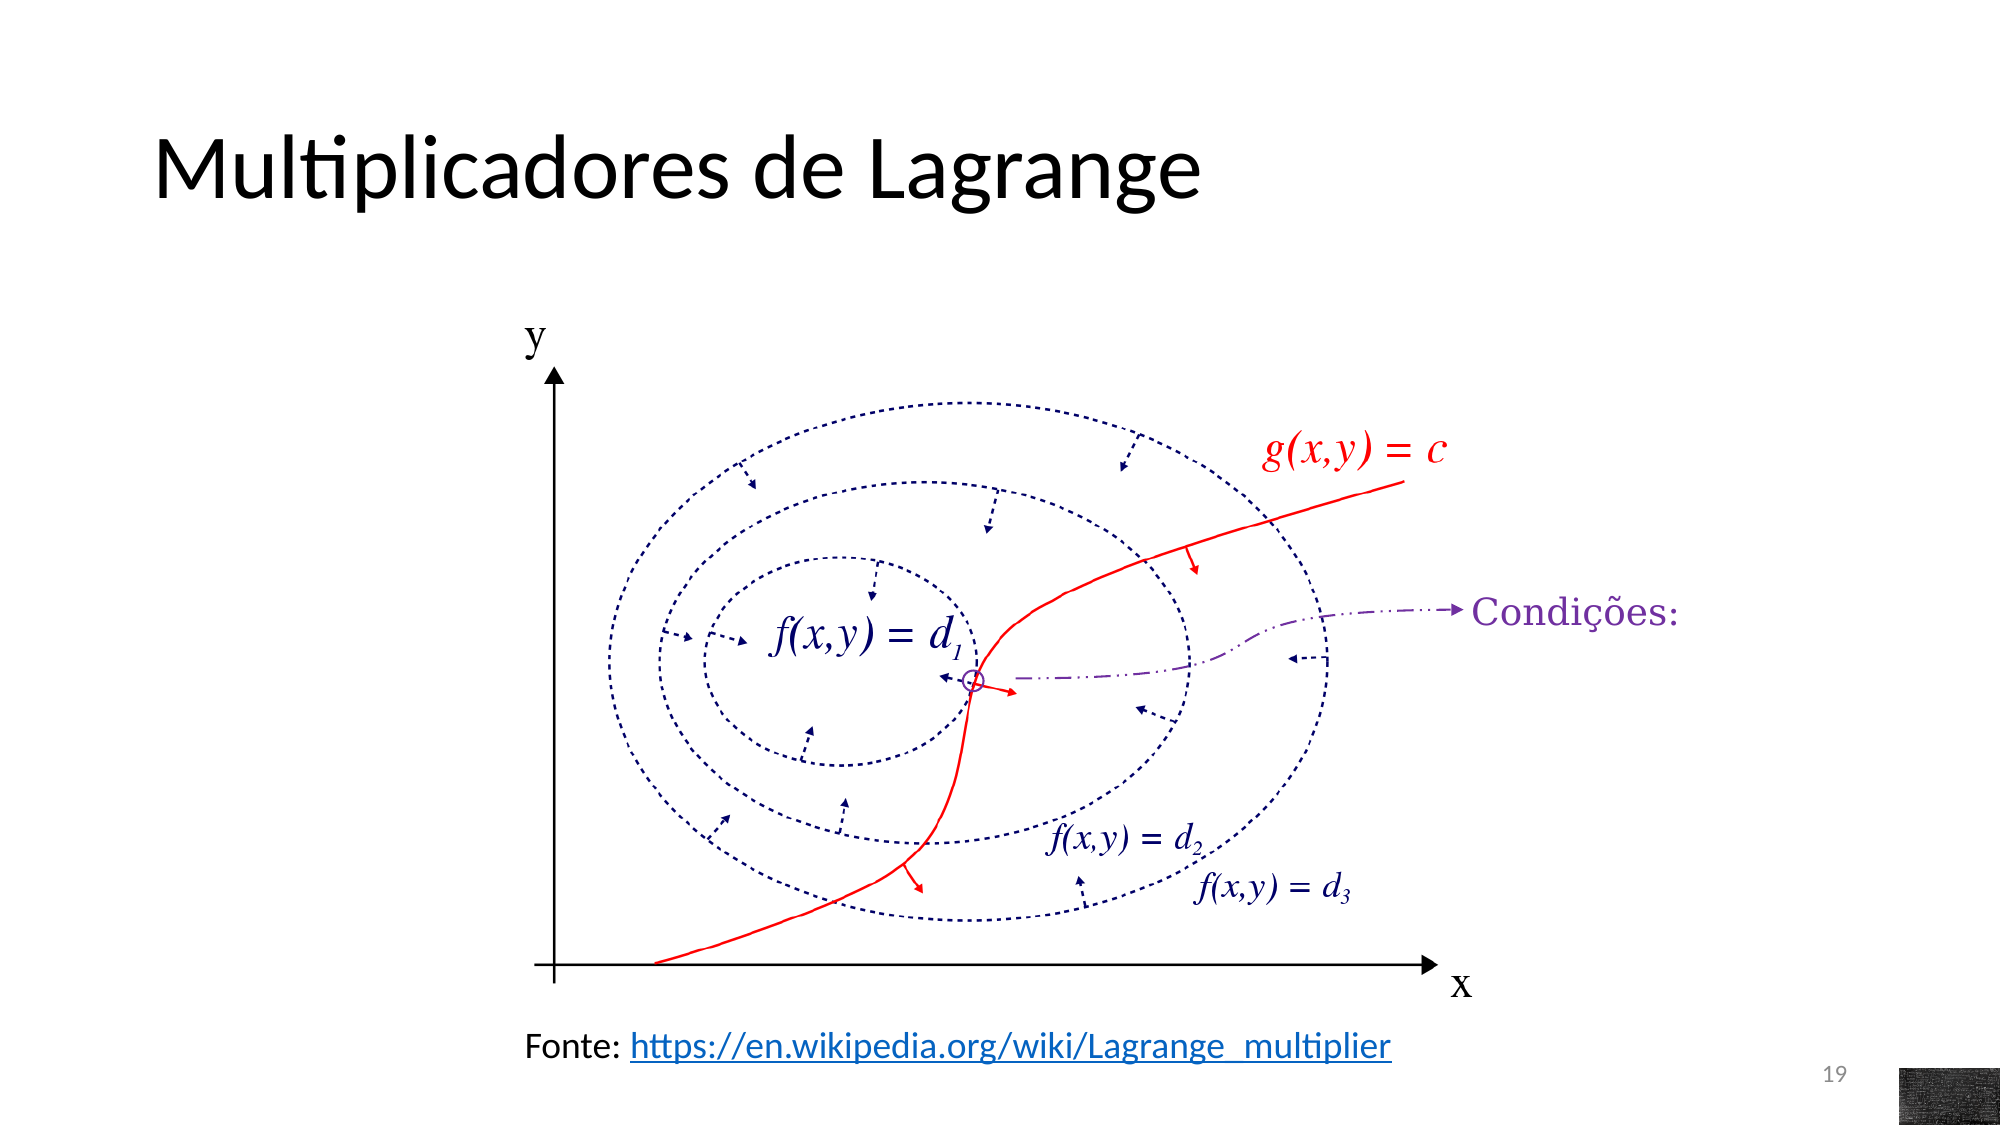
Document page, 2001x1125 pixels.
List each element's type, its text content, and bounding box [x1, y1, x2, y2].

text_box Fonte: https://en.wikipedia.org/wiki/Lagrange_multiplier [510, 1014, 1416, 1073]
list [504, 299, 1496, 1014]
picture [1899, 1068, 2000, 1125]
title Multiplicadores de Lagrange [137, 59, 1863, 278]
slide_number 19 [1412, 1042, 1863, 1103]
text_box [1015, 609, 1464, 679]
